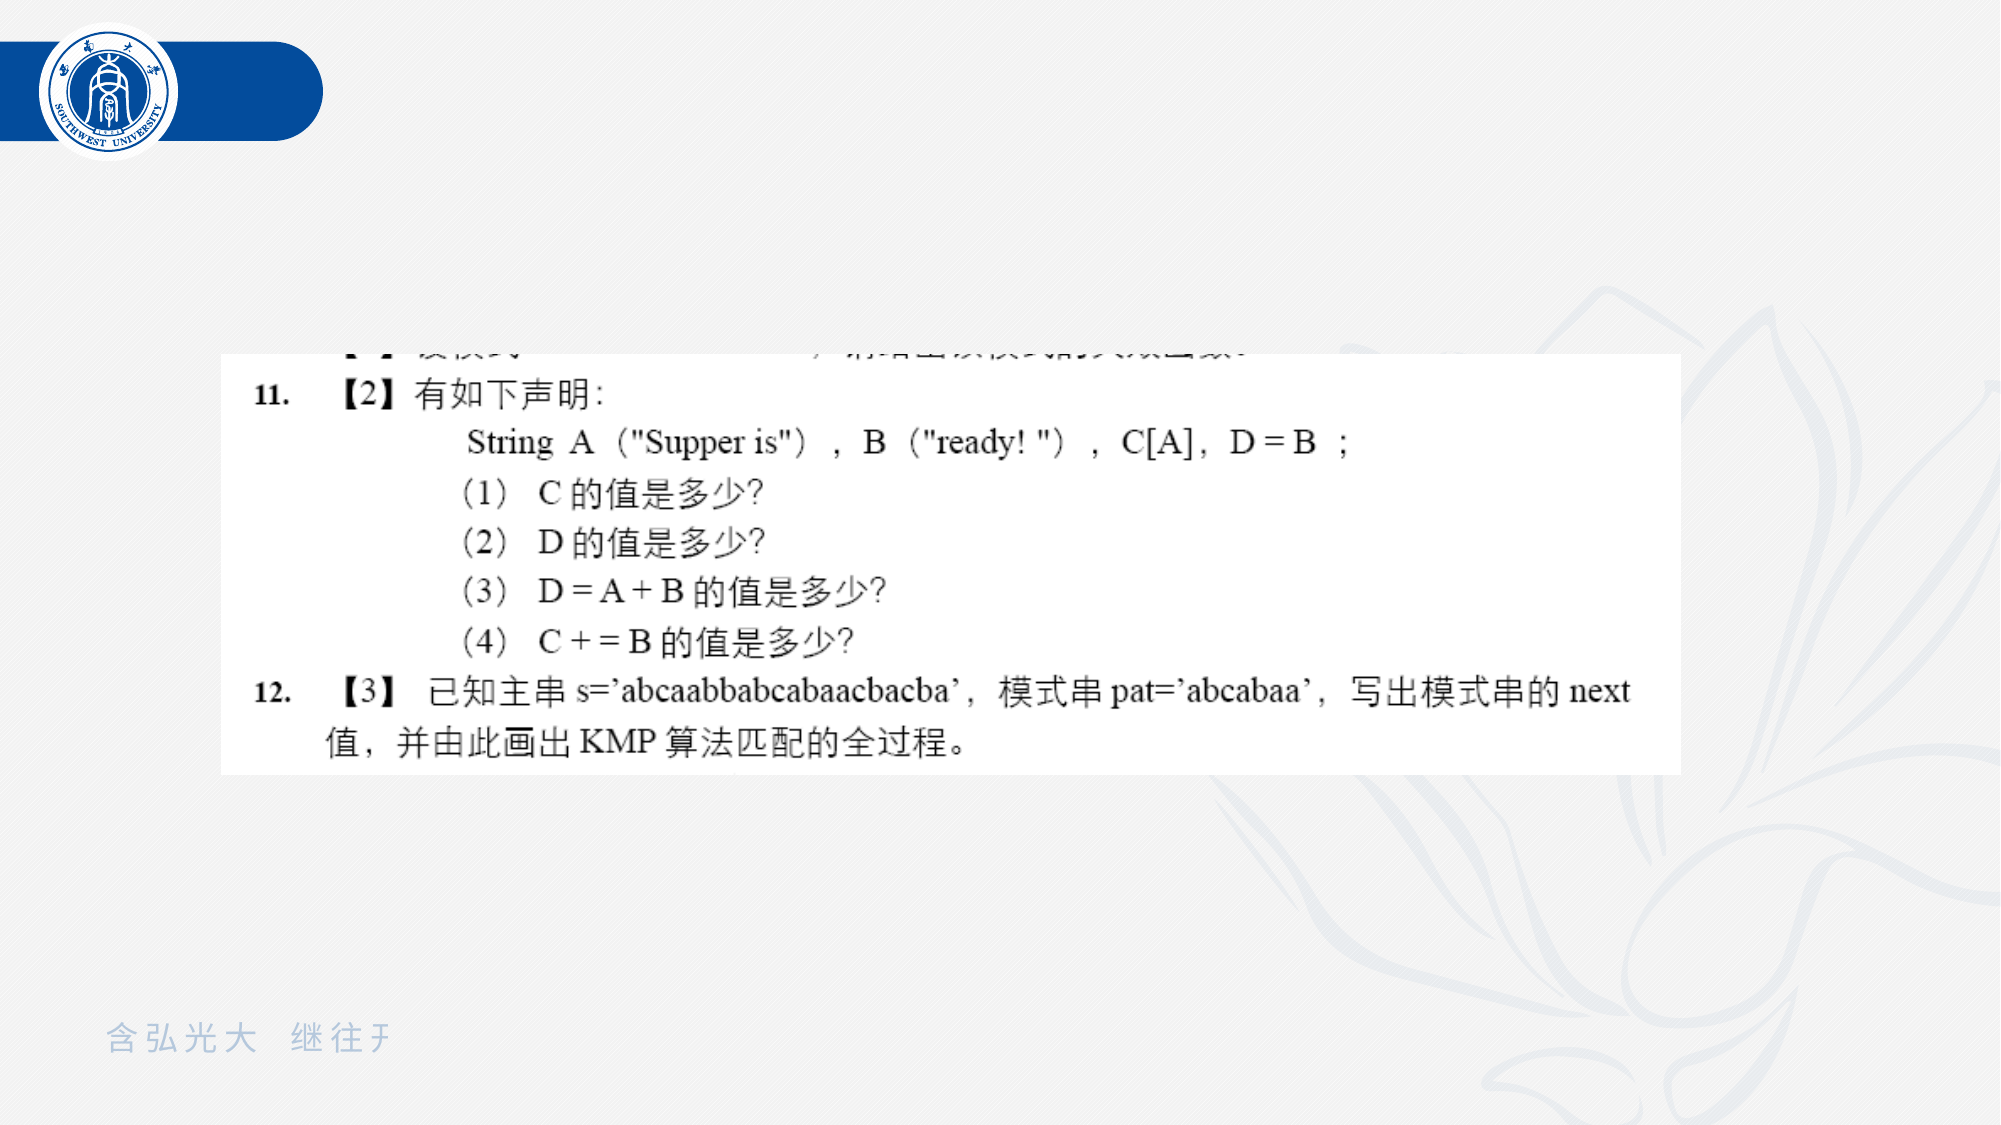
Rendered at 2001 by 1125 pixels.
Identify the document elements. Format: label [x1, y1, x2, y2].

picture [221, 354, 1681, 775]
